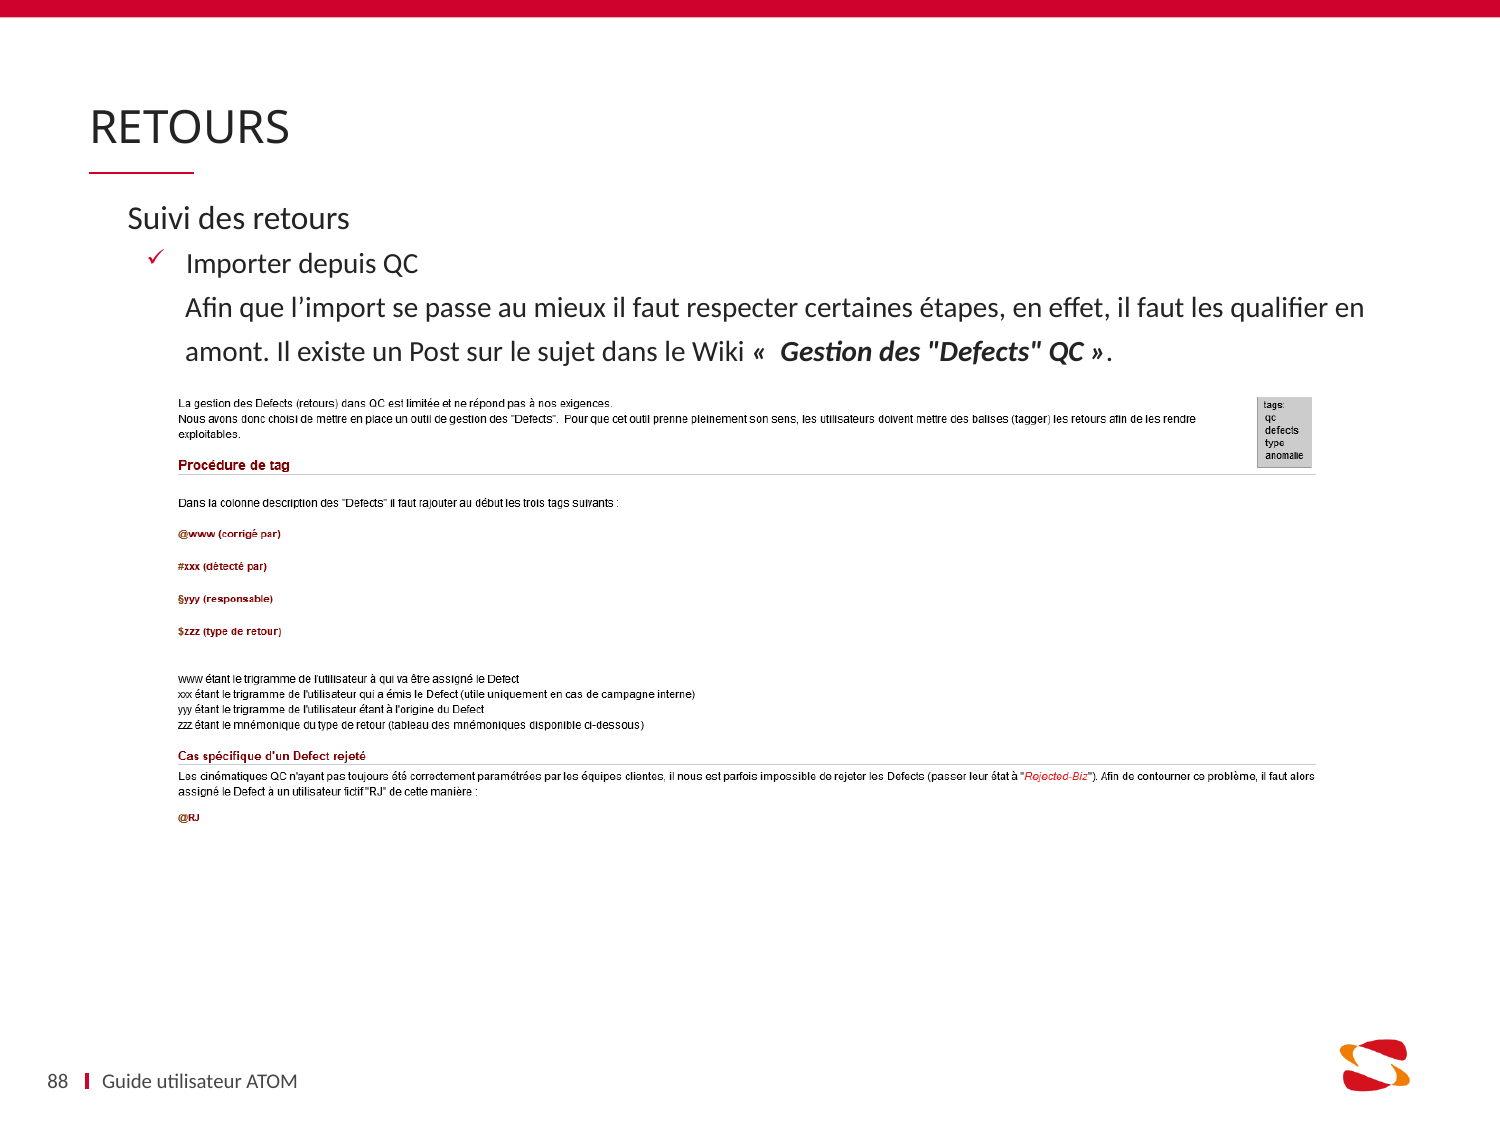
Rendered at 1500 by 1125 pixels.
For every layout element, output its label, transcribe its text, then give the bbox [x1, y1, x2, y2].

footer Guide utilisateur ATOM [87, 1066, 833, 1094]
title RETOURS [89, 31, 1409, 161]
picture [1328, 1031, 1421, 1099]
slide_number 88 [20, 1066, 69, 1094]
text_box Suivi des retours Importer depuis QC Afin que l’import se passe au mieux il faut respecter certaines étapes, en effet, il faut les qualifier en amont. Il existe un Post sur le sujet dans le Wiki « Gestion des "Defects" QC ». [68, 196, 1409, 1002]
picture [177, 396, 1321, 834]
